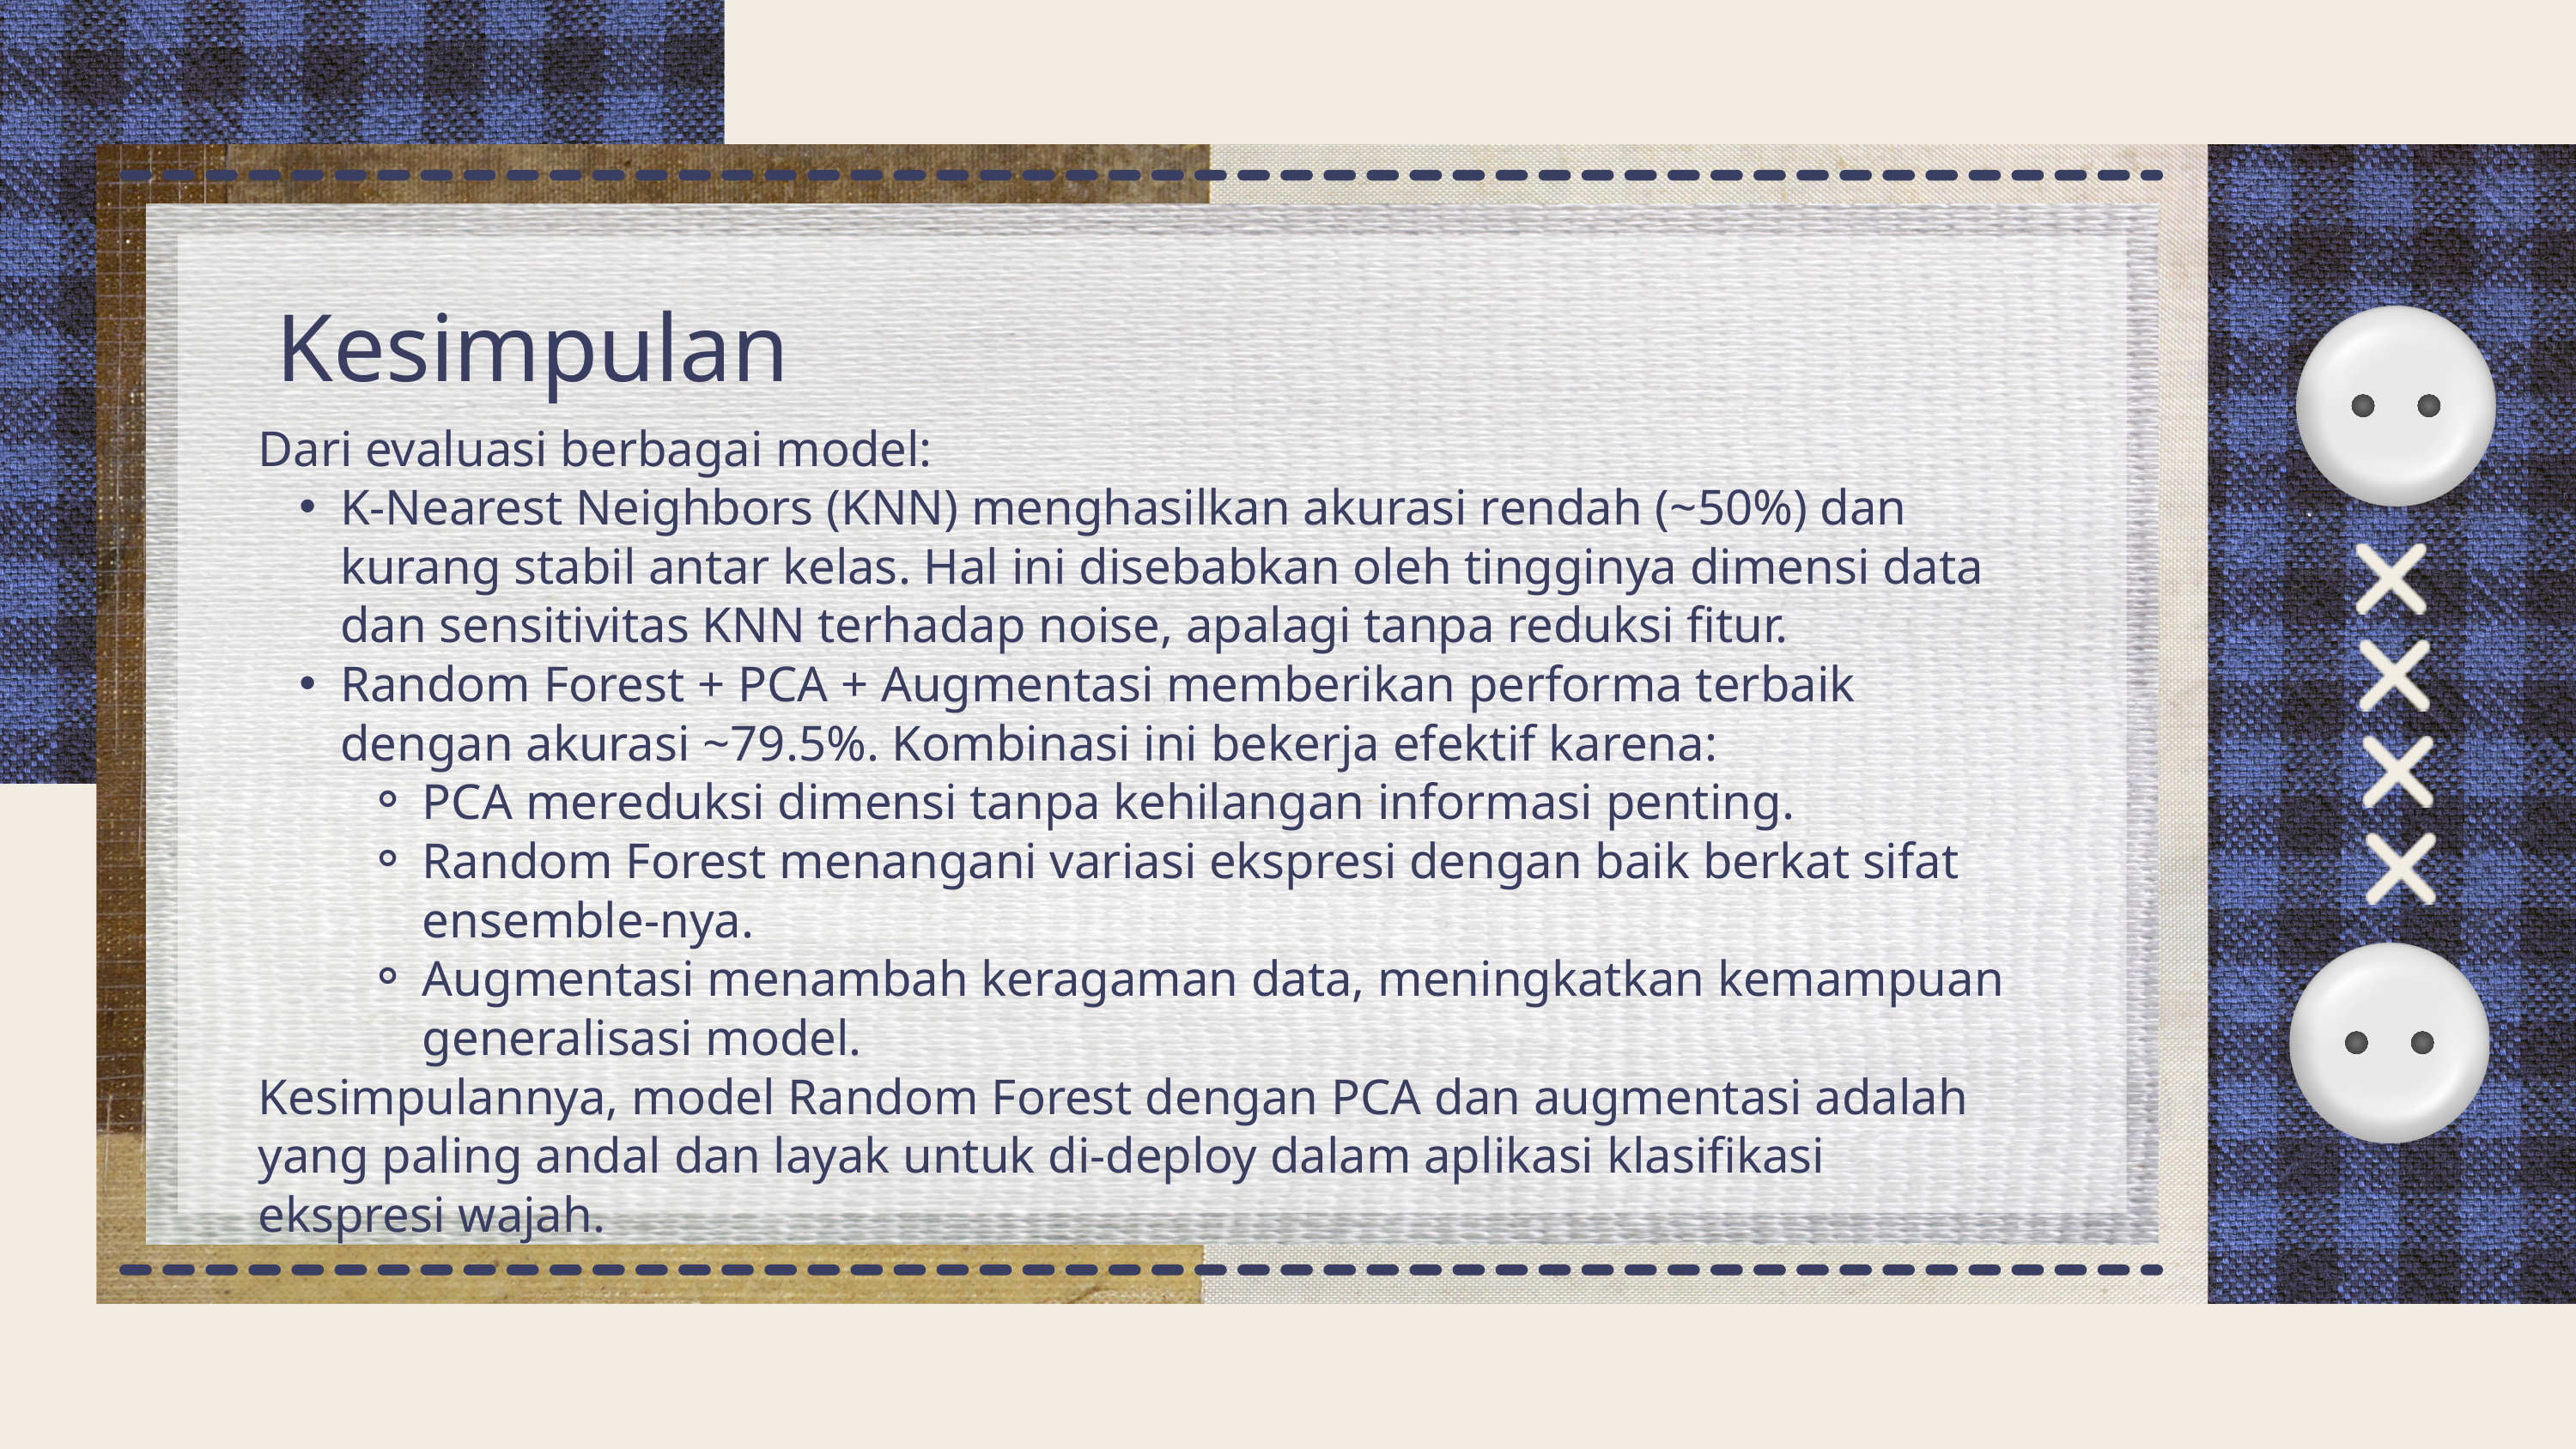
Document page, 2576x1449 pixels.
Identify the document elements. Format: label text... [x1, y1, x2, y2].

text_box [2295, 306, 2497, 506]
text_box Dari evaluasi berbagai model: K-Nearest Neighbors (KNN) menghasilkan akurasi rendah (~50%) dan kurang stabil antar kelas. Hal ini disebabkan oleh tingginya dimensi data dan sensitivitas KNN terhadap noise, apalagi tanpa reduksi fitur. Random Forest + PCA + Augmentasi memberikan performa terbaik dengan akurasi ~79.5%. Kombinasi ini bekerja efektif karena: PCA mereduksi dimensi tanpa kehilangan informasi penting. Random Forest menangani variasi ekspresi dengan baik berkat sifat ensemble-nya. Augmentasi menambah keragaman data, meningkatkan kemampuan generalisasi model. Kesimpulannya, model Random Forest dengan PCA dan augmentasi adalah yang paling andal dan layak untuk di-deploy dalam aplikasi klasifikasi ekspresi wajah. [258, 1218, 2011, 1301]
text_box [177, 235, 2127, 1214]
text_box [2355, 543, 2440, 905]
text_box [145, 203, 2159, 1245]
text_box [0, 0, 725, 784]
text_box [2208, 144, 2576, 1304]
text_box [96, 144, 2208, 1304]
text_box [2289, 943, 2490, 1143]
